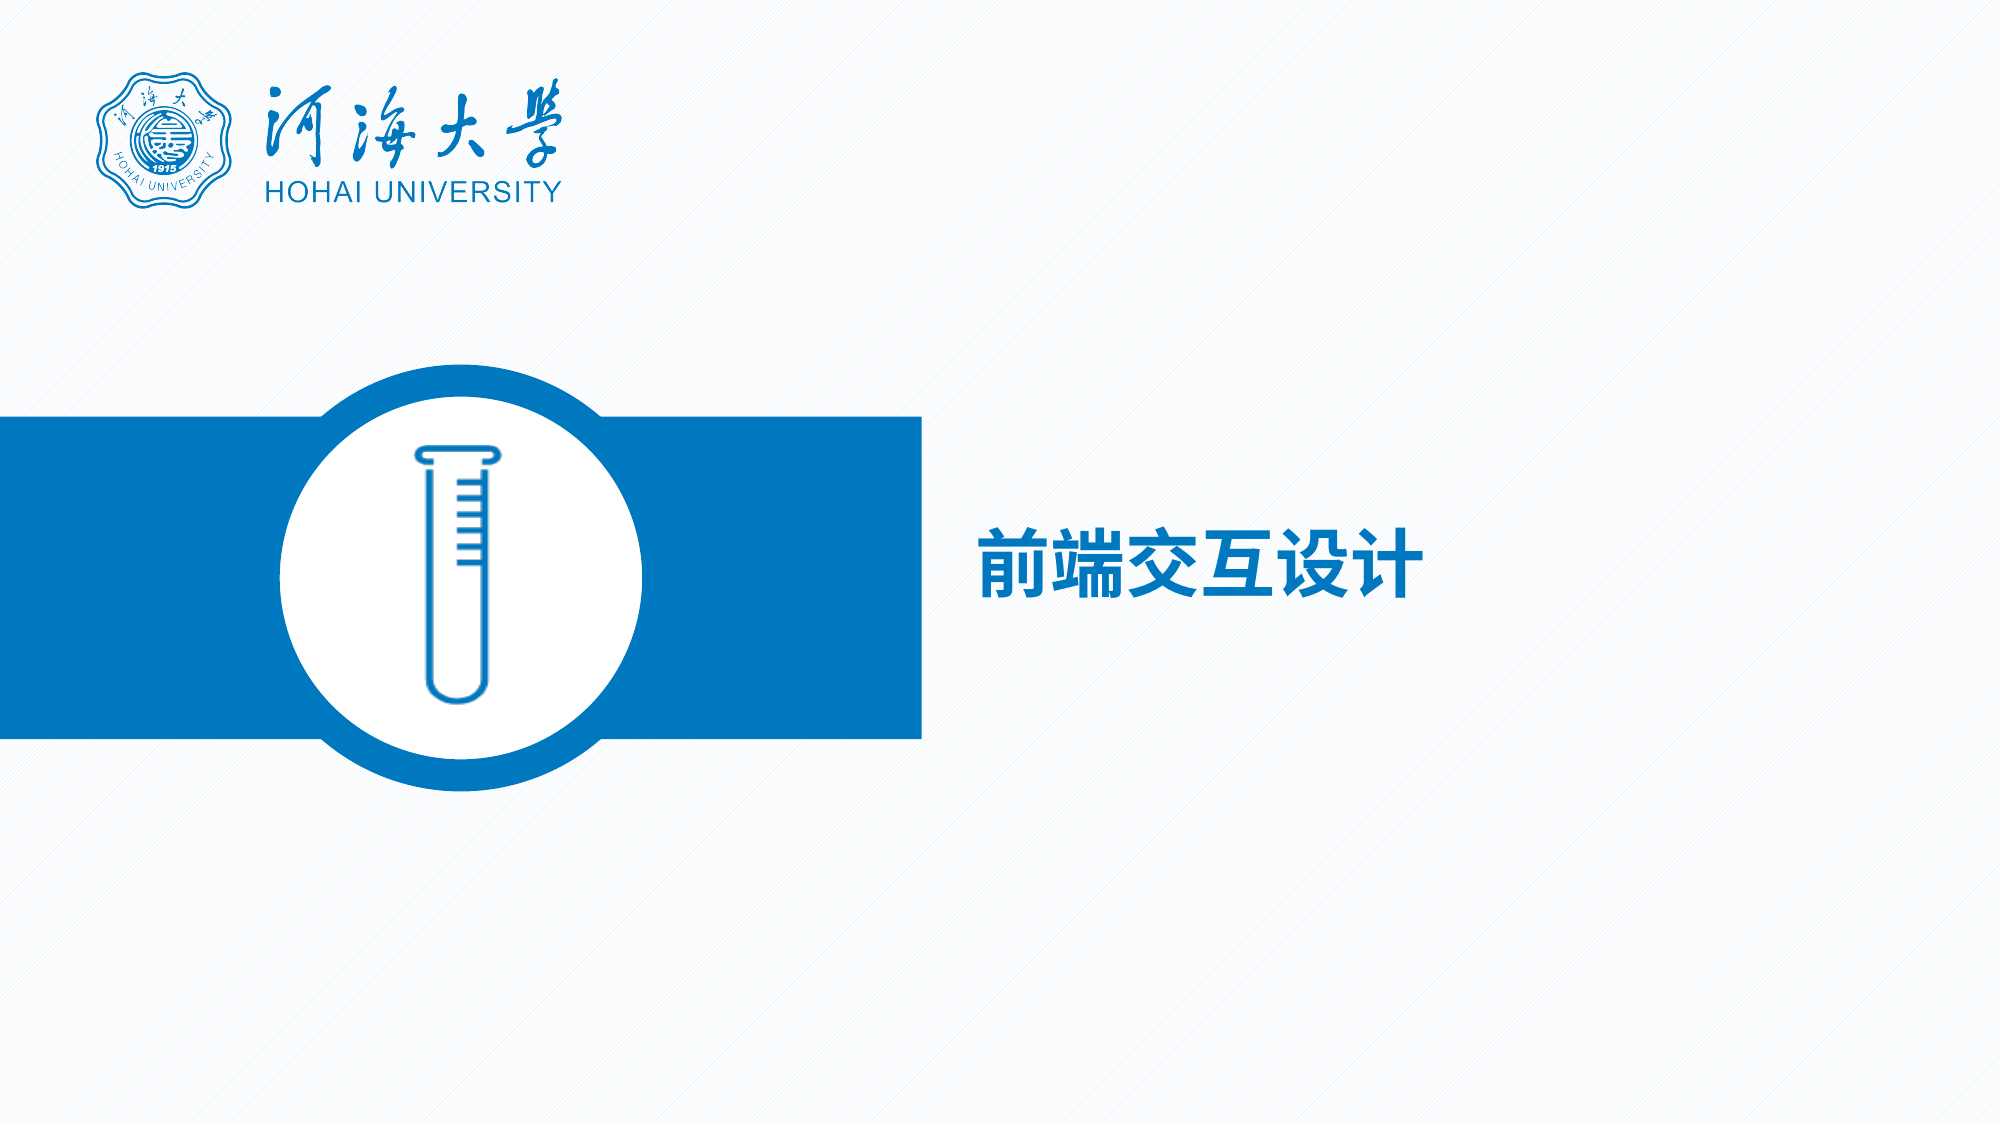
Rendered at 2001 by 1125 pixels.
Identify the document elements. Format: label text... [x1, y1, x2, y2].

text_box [0, 366, 922, 790]
picture [95, 72, 583, 227]
text_box 前端交互设计 [960, 509, 1897, 615]
picture [414, 445, 508, 710]
